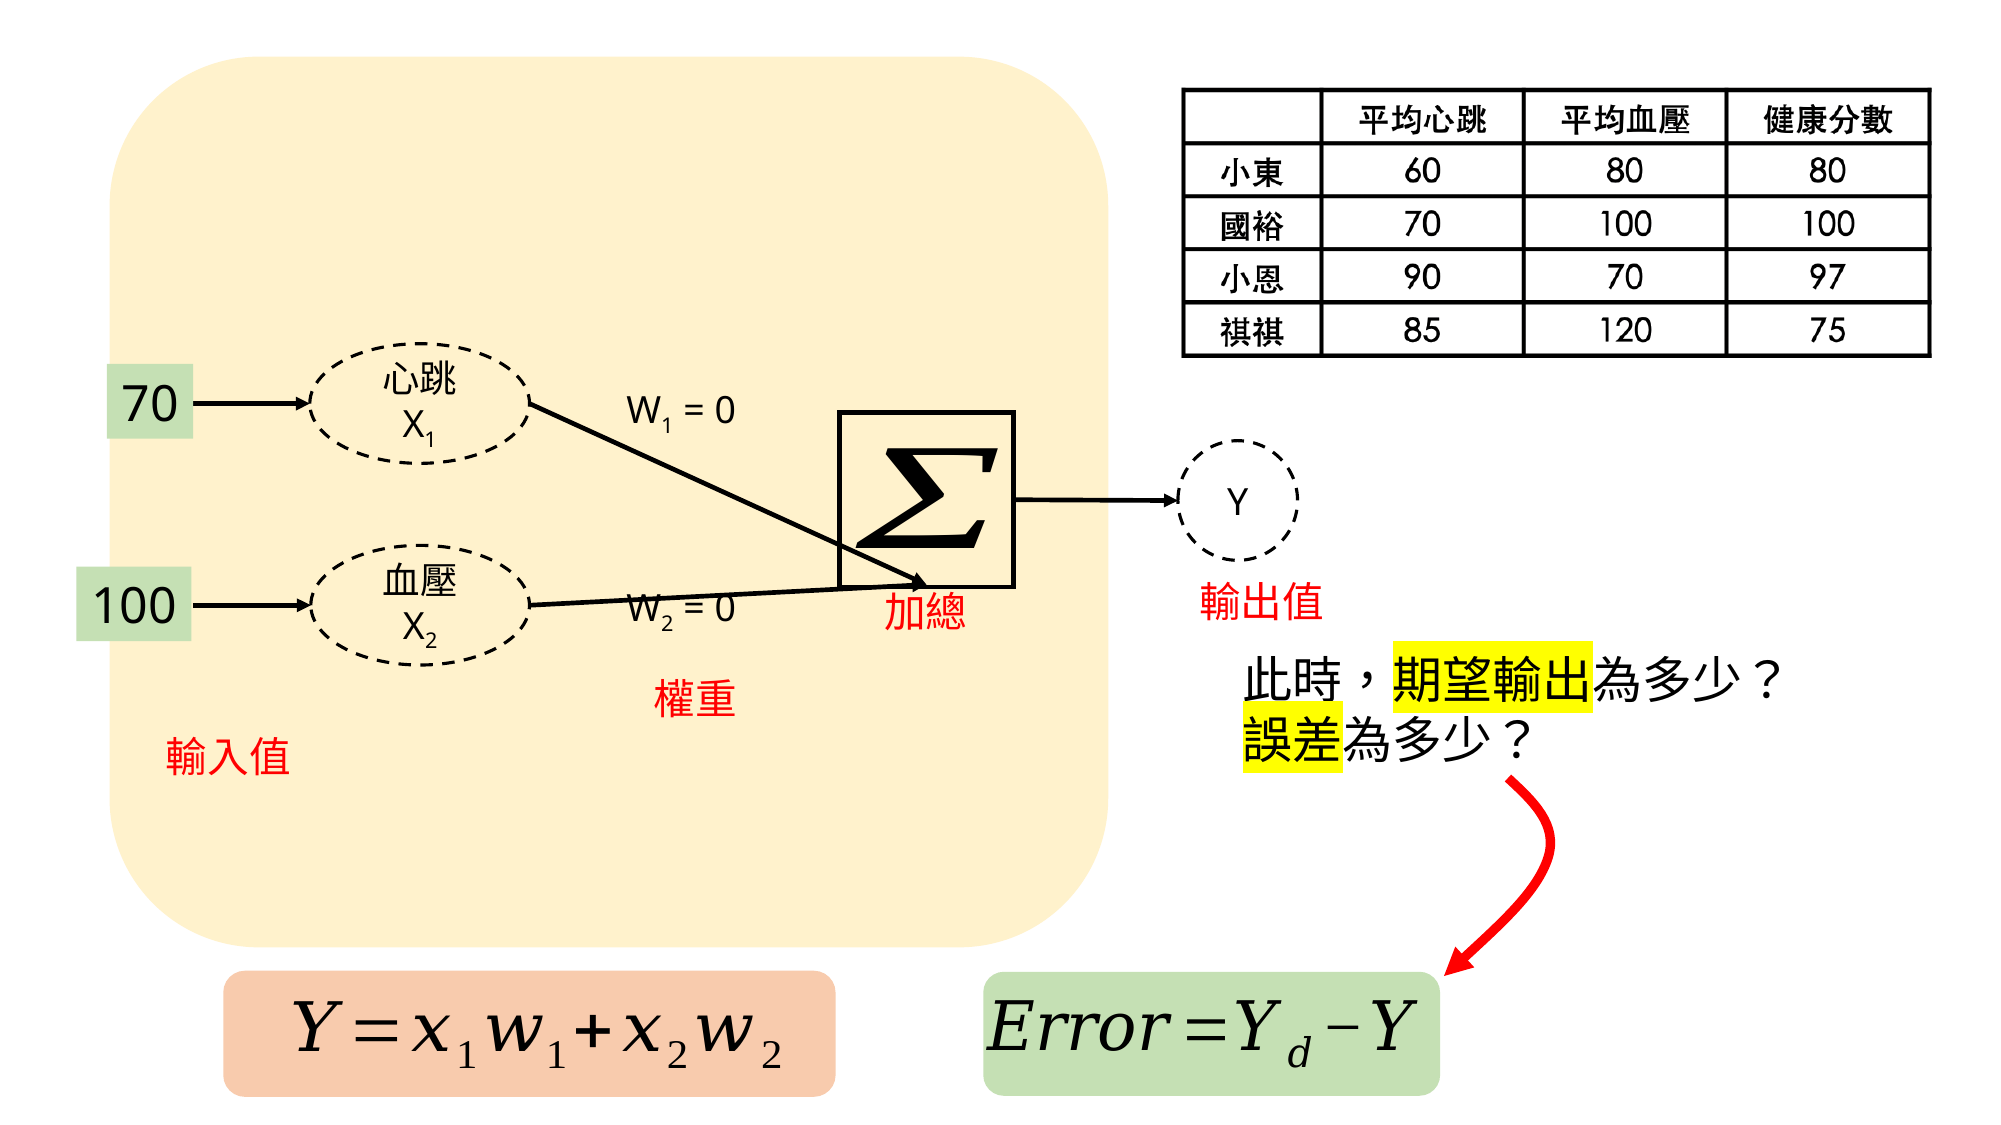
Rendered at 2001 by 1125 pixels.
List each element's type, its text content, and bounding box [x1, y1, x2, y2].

text_box 加總 [869, 578, 983, 644]
text_box 70 [106, 363, 194, 439]
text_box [983, 971, 1441, 1096]
text_box W1 = 0 [611, 379, 752, 403]
text_box 輸出值 [1184, 568, 1340, 633]
text_box 血壓 X2 [309, 544, 531, 667]
text_box Y [1176, 439, 1299, 562]
text_box 此時，期望輸出為多少？ 誤差為多少？ [1227, 641, 1808, 777]
text_box W2 = 0 [611, 606, 752, 643]
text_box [529, 403, 842, 499]
text_box 輸入值 [151, 723, 307, 788]
picture [1177, 83, 1937, 363]
text_box 100 [76, 566, 192, 642]
text_box [109, 405, 529, 603]
text_box [109, 56, 1109, 497]
text_box [1444, 777, 1552, 977]
text_box 權重 [639, 665, 753, 731]
text_box [842, 415, 1011, 585]
text_box [109, 503, 1109, 948]
text_box 心跳 X1 [308, 342, 531, 465]
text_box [529, 499, 842, 606]
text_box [224, 971, 835, 1096]
